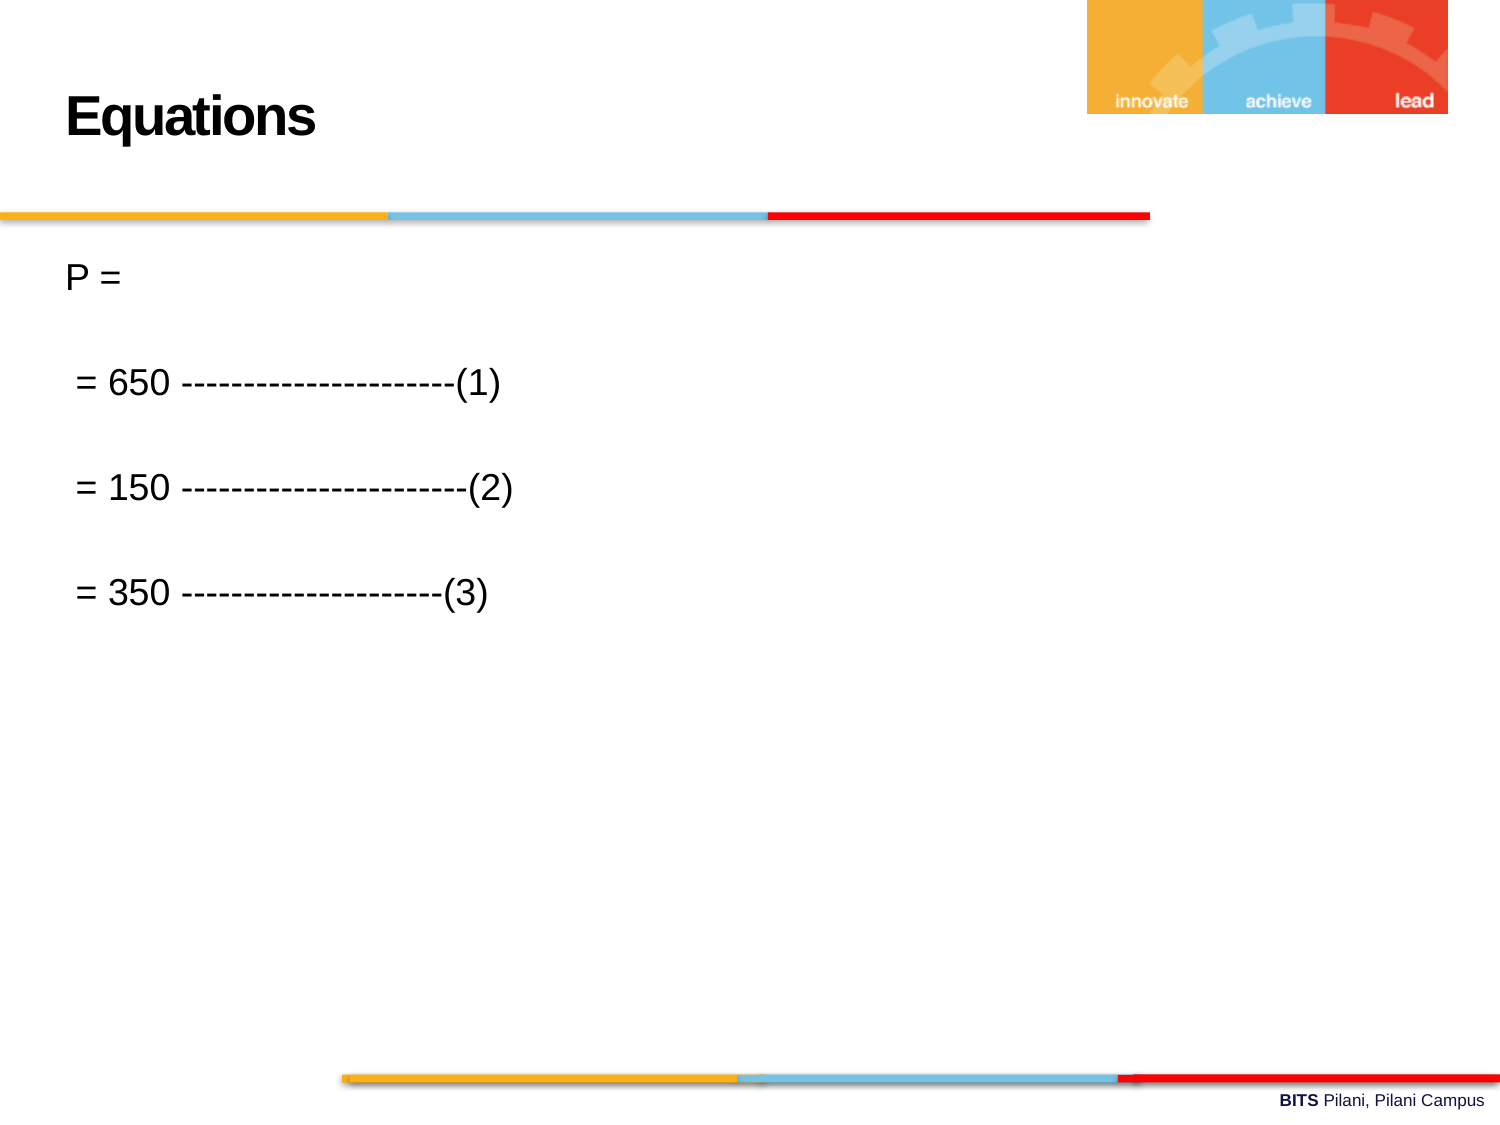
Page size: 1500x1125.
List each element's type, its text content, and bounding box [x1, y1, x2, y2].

picture [1087, 0, 1448, 114]
list Equations [50, 24, 1088, 213]
